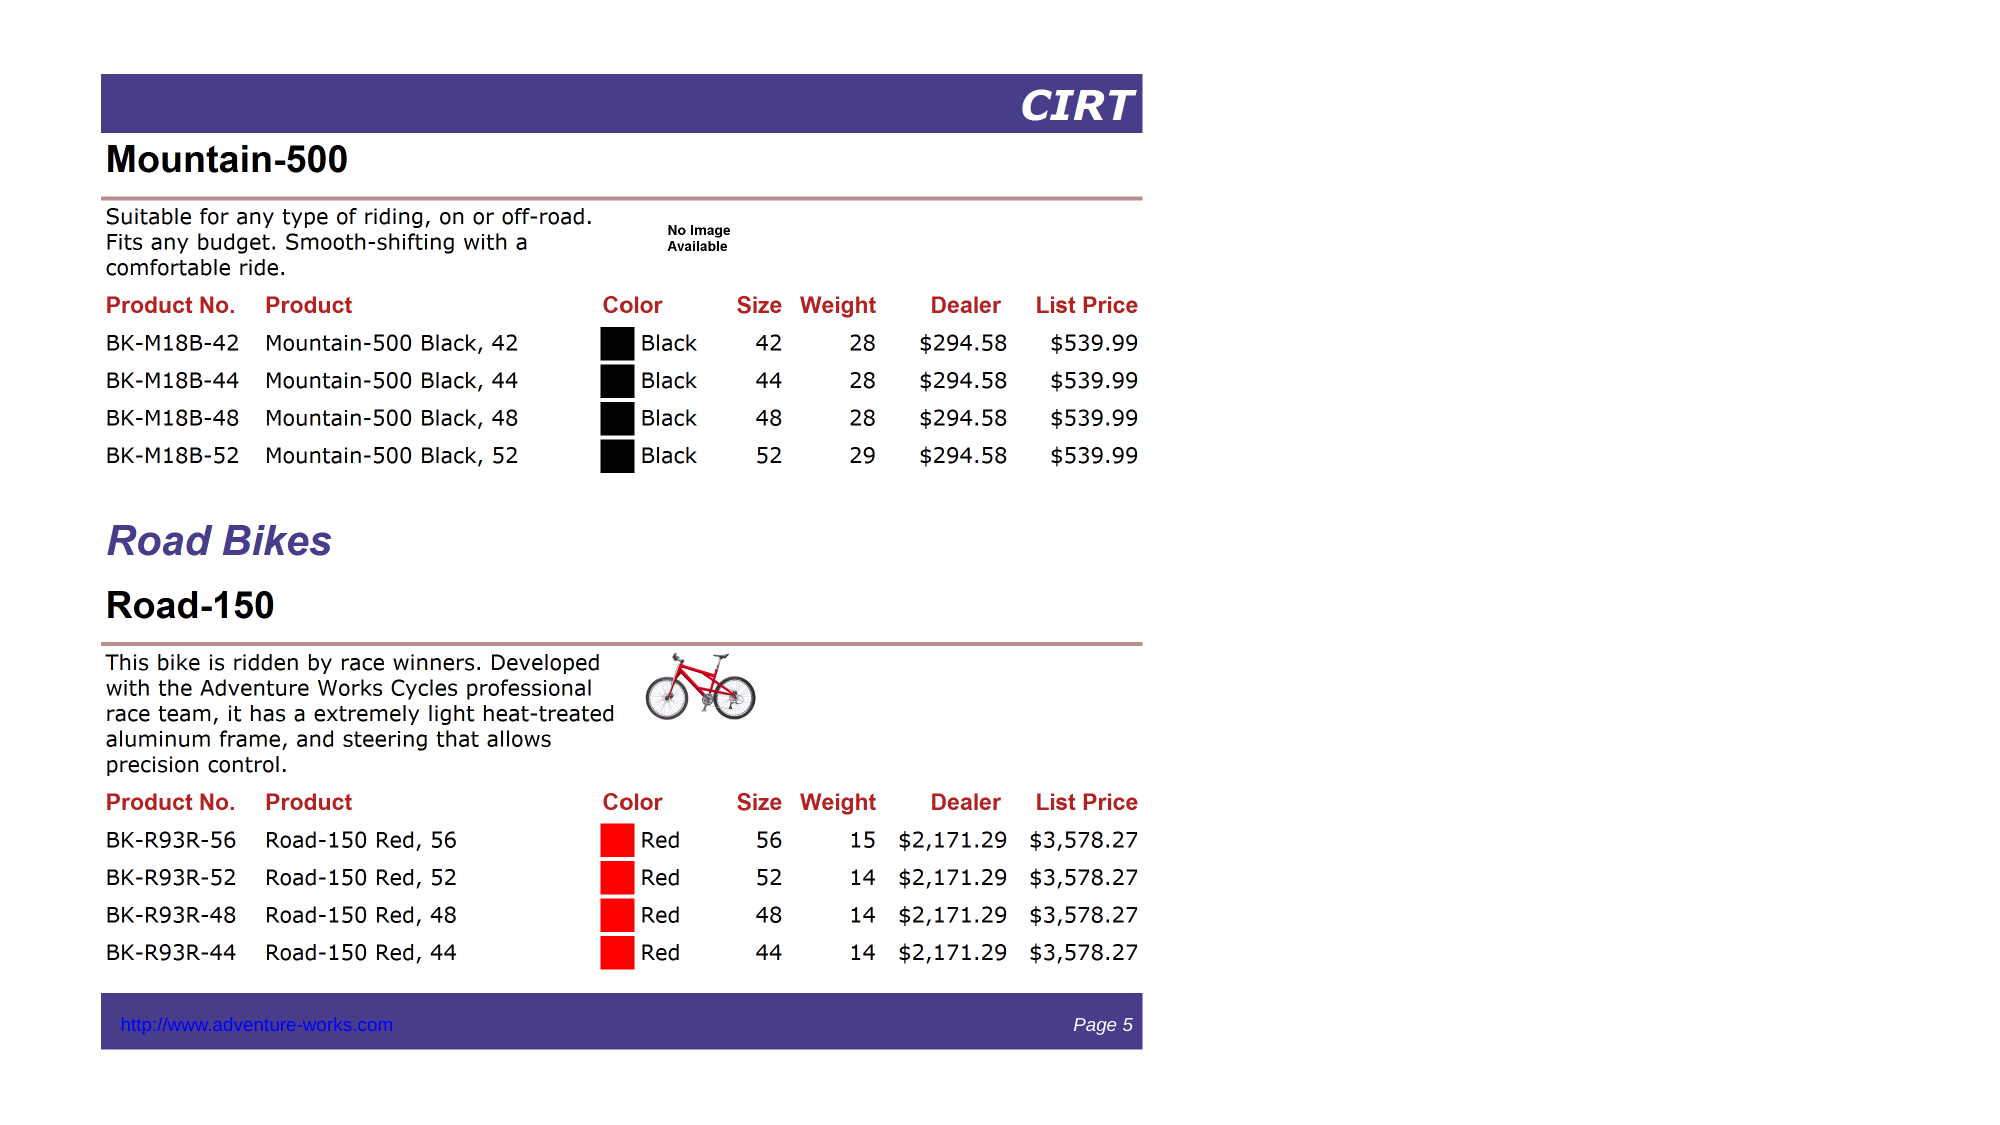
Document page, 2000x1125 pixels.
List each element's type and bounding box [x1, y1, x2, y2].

picture [101, 74, 1143, 972]
picture [101, 993, 1143, 1051]
